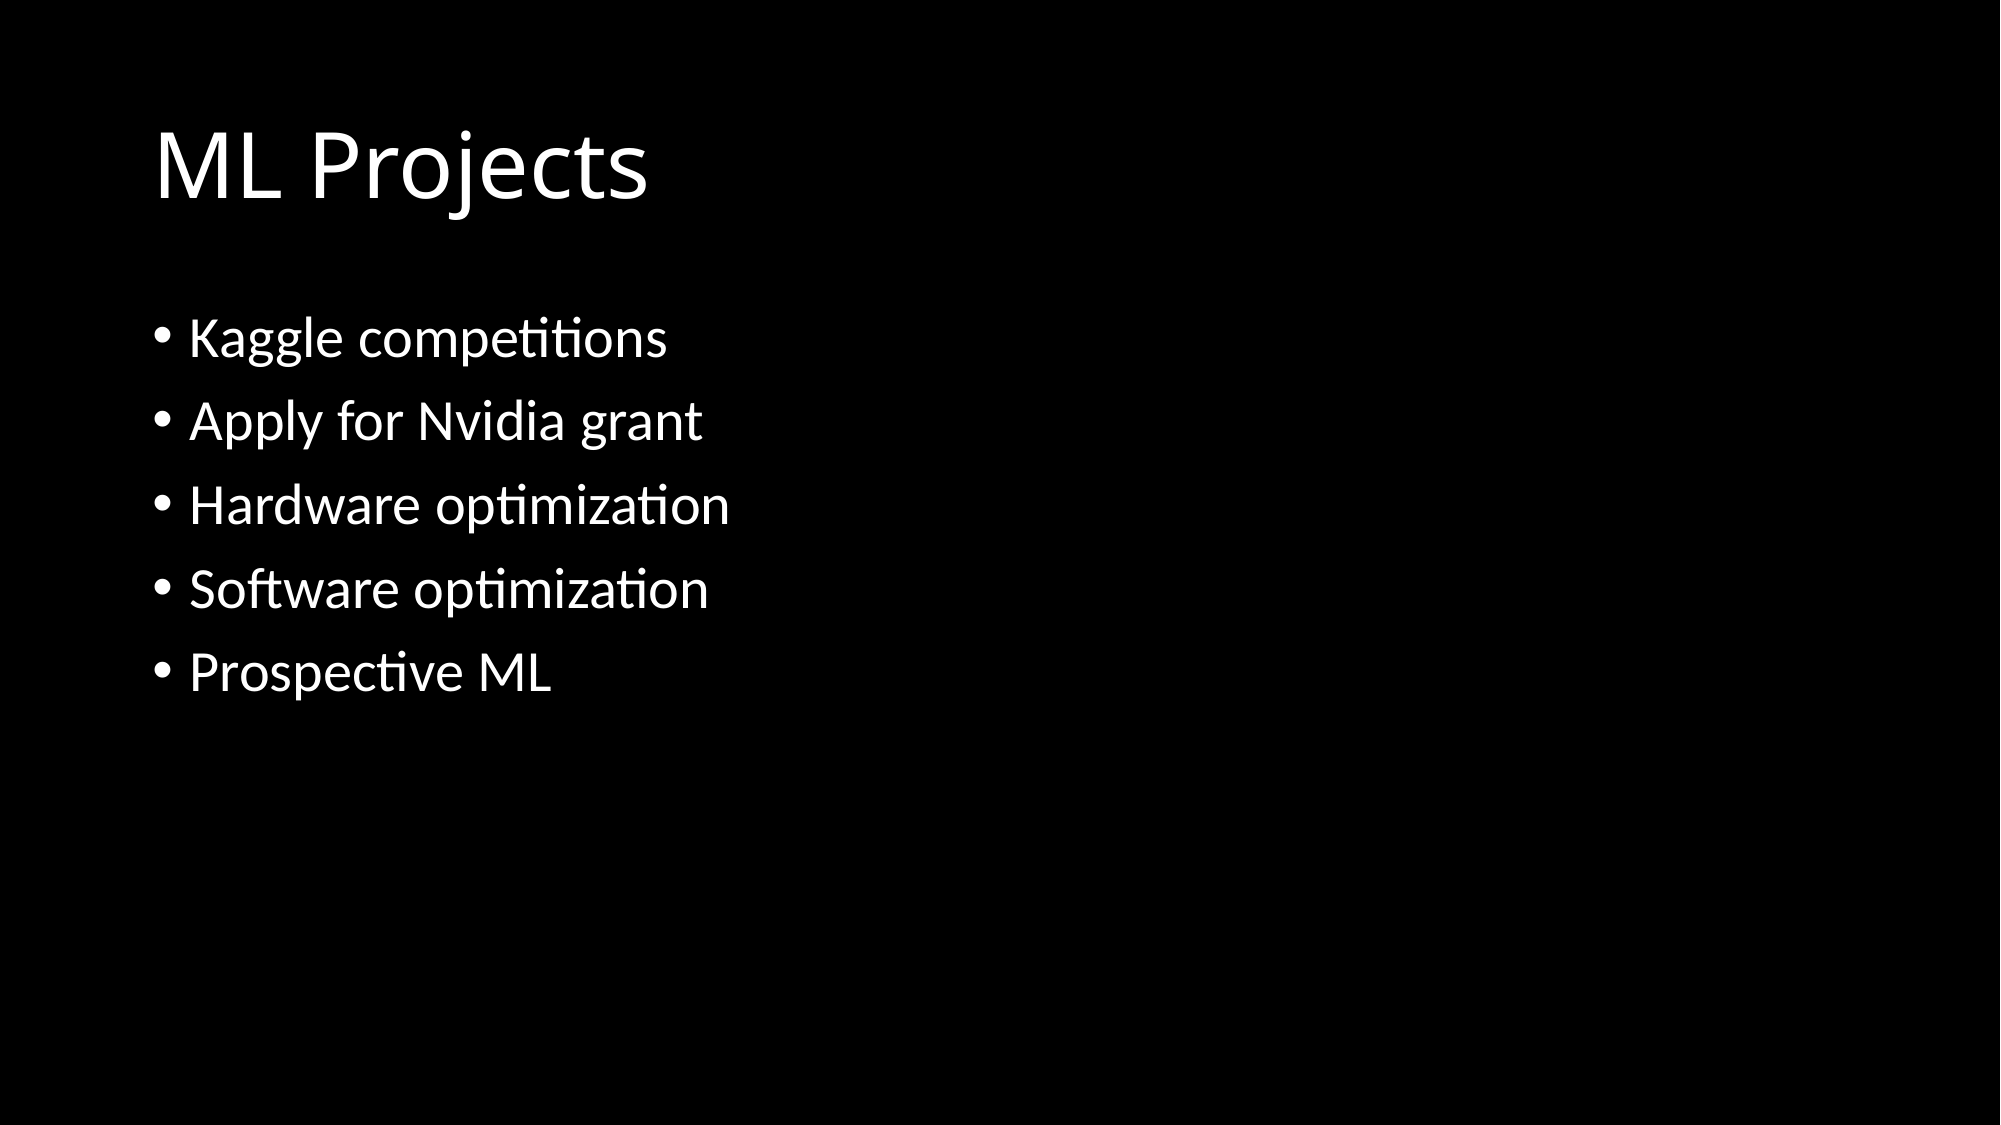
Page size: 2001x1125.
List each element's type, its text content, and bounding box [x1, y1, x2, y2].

title ML Projects [137, 59, 1863, 278]
list Kaggle competitions Apply for Nvidia grant Hardware optimization Software optimization Prospective ML [137, 299, 1863, 1014]
